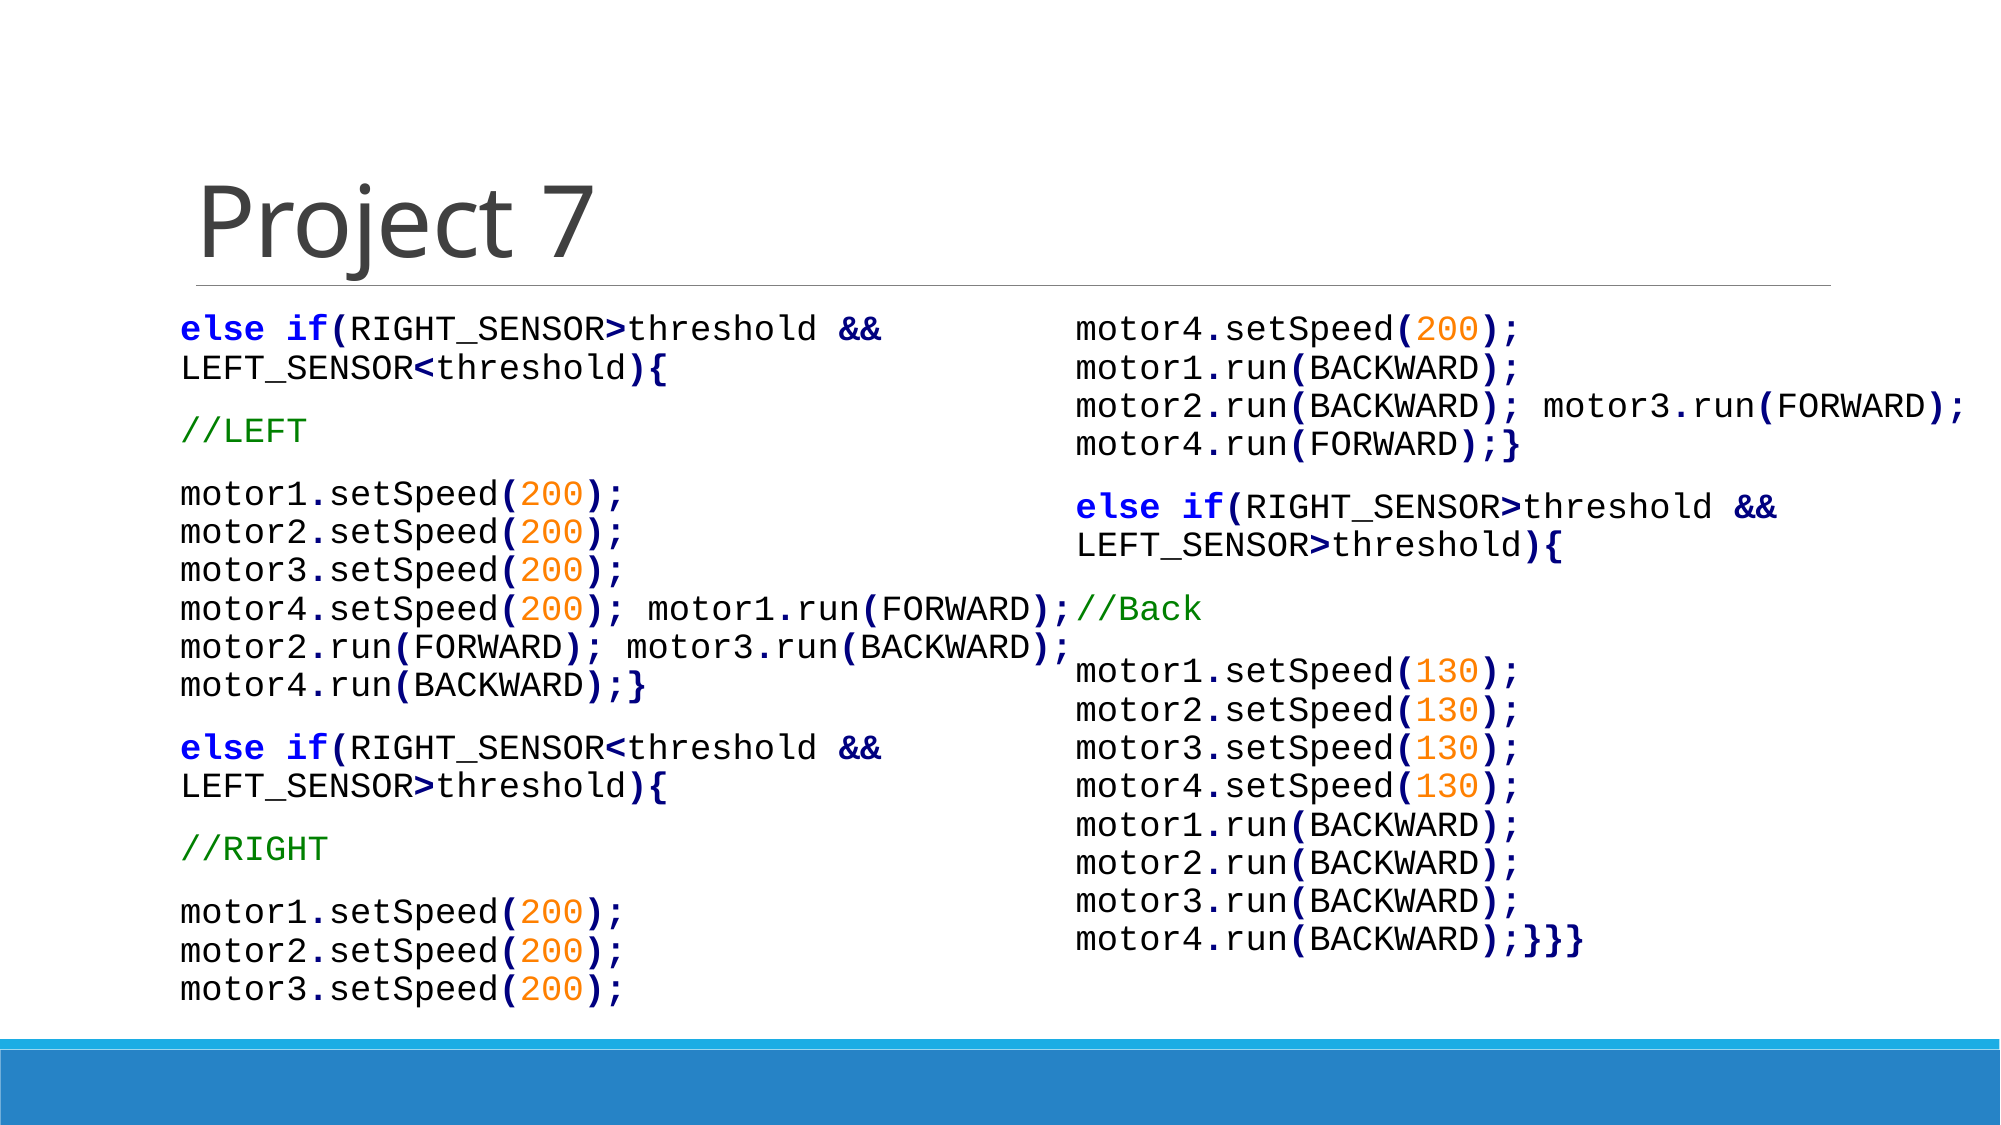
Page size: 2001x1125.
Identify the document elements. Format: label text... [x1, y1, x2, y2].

title Project 7 [180, 47, 1830, 285]
list else if(RIGHT_SENSOR>threshold && LEFT_SENSOR<threshold){ //LEFT motor1.setSpeed(200); motor2.setSpeed(200); motor3.setSpeed(200); motor4.setSpeed(200); motor1.run(FORWARD); motor2.run(FORWARD); motor3.run(BACKWARD); motor4.run(BACKWARD);} else if(RIGHT_SENSOR<threshold && LEFT_SENSOR>threshold){ //RIGHT motor1.setSpeed(200); motor2.setSpeed(200); motor3.setSpeed(200); motor4.setSpeed(200); motor1.run(BACKWARD); motor2.run(BACKWARD); motor3.run(FORWARD); motor4.run(FORWARD);} else if(RIGHT_SENSOR>threshold && LEFT_SENSOR>threshold){ //Back motor1.setSpeed(130); motor2.setSpeed(130); motor3.setSpeed(130); motor4.setSpeed(130); motor1.run(BACKWARD); motor2.run(BACKWARD); motor3.run(BACKWARD); motor4.run(BACKWARD);}}} [180, 302, 1972, 1031]
